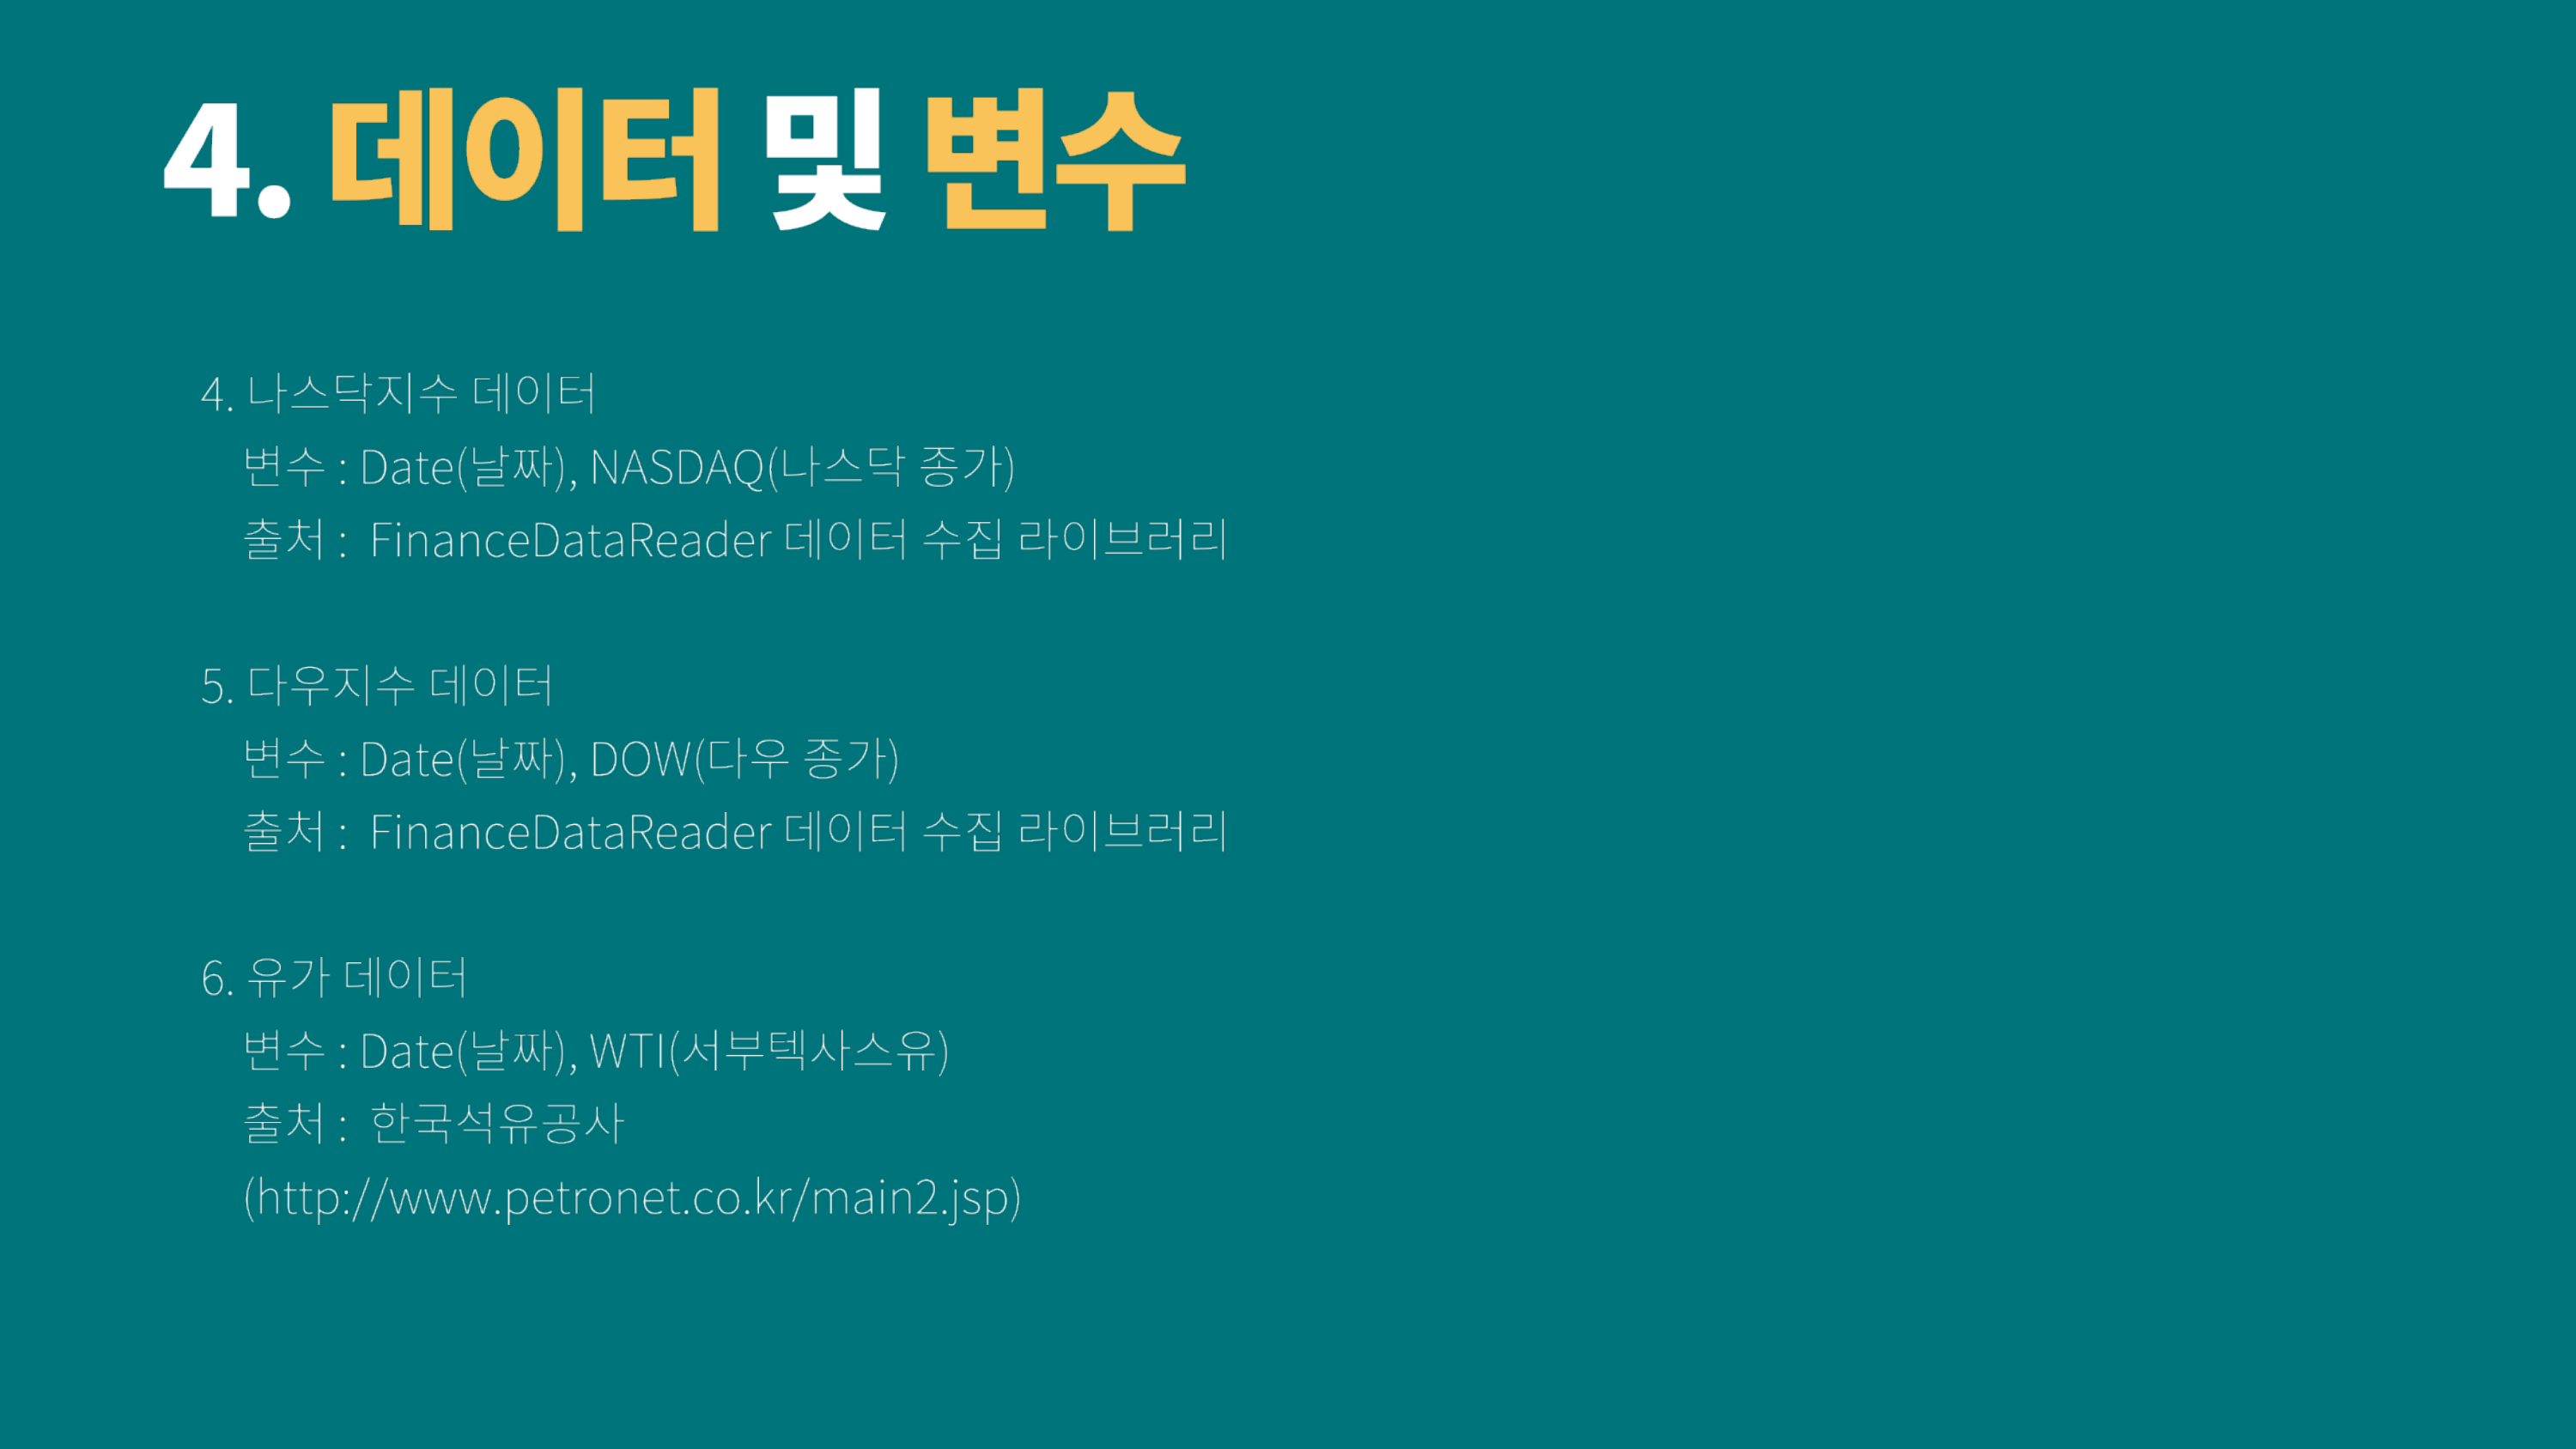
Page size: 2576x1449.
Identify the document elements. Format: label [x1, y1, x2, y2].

picture [194, 350, 1251, 1394]
picture [137, 17, 1259, 334]
